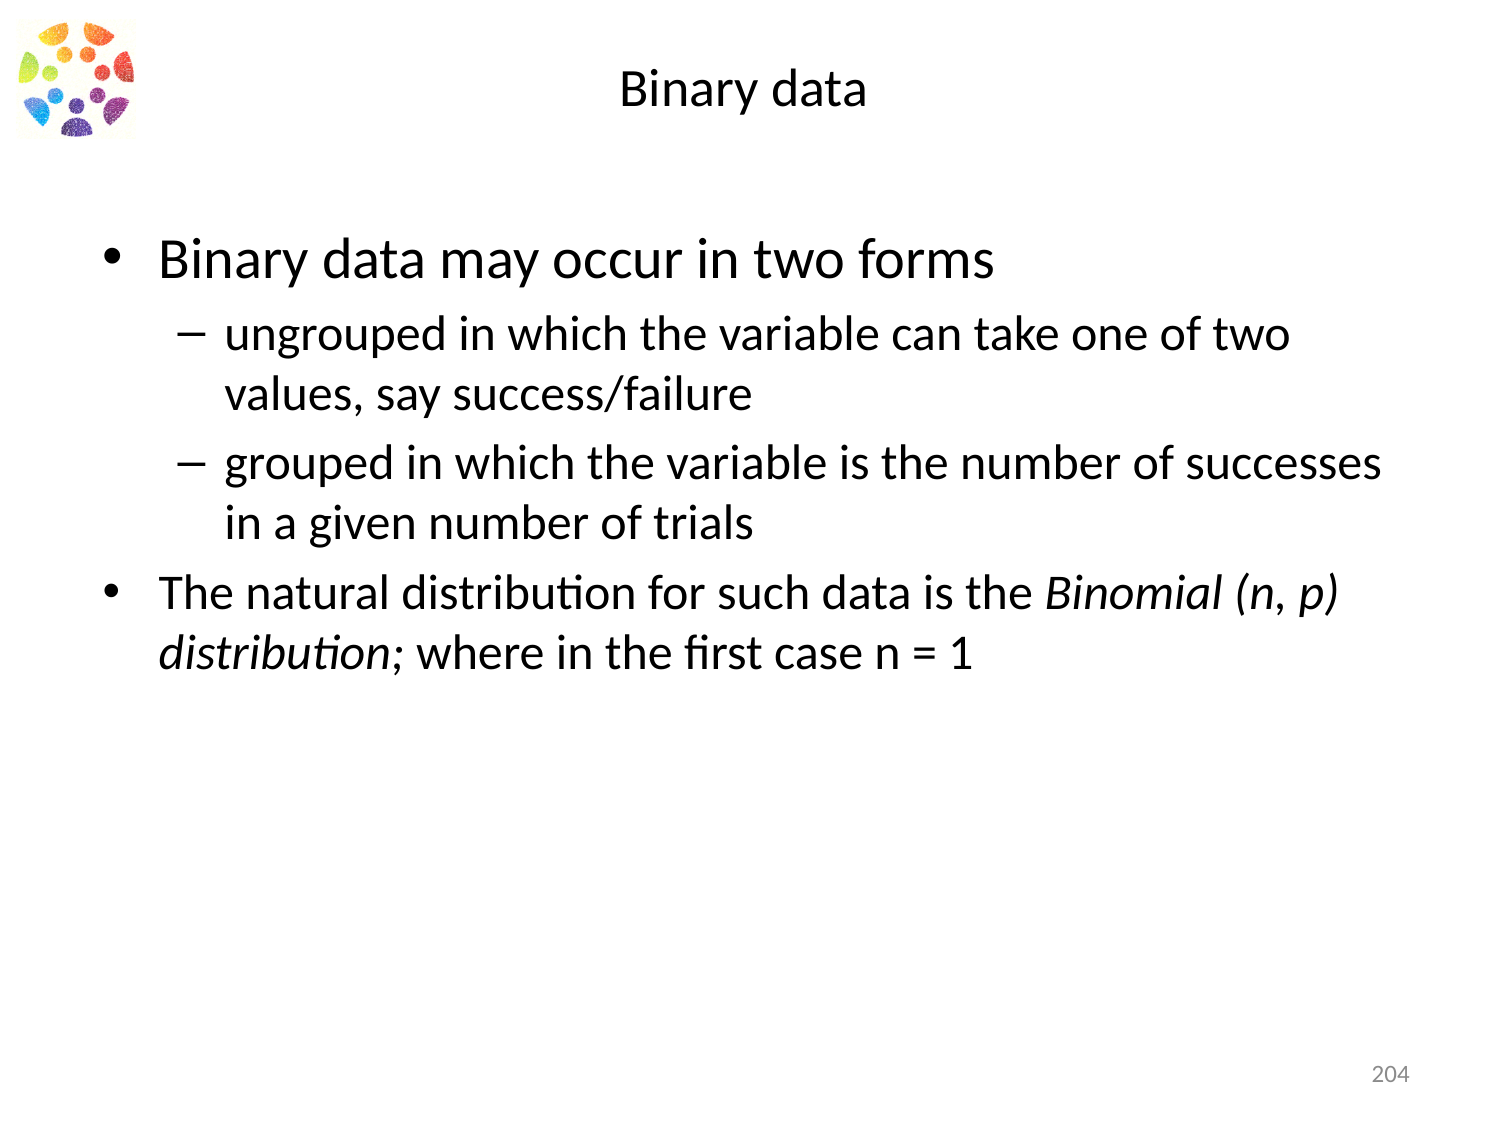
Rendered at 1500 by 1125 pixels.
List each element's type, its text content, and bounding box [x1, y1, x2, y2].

picture [16, 19, 136, 139]
list Binary data may occur in two forms ungrouped in which the variable can take one of two values, say success/failure grouped in which the variable is the number of successes in a given number of trials The natural distribution for such data is the Binomial (n, p) distribution; where in the first case n = 1 [87, 212, 1425, 1038]
title Binary data [75, 45, 1425, 125]
slide_number 204 [1074, 1042, 1425, 1103]
